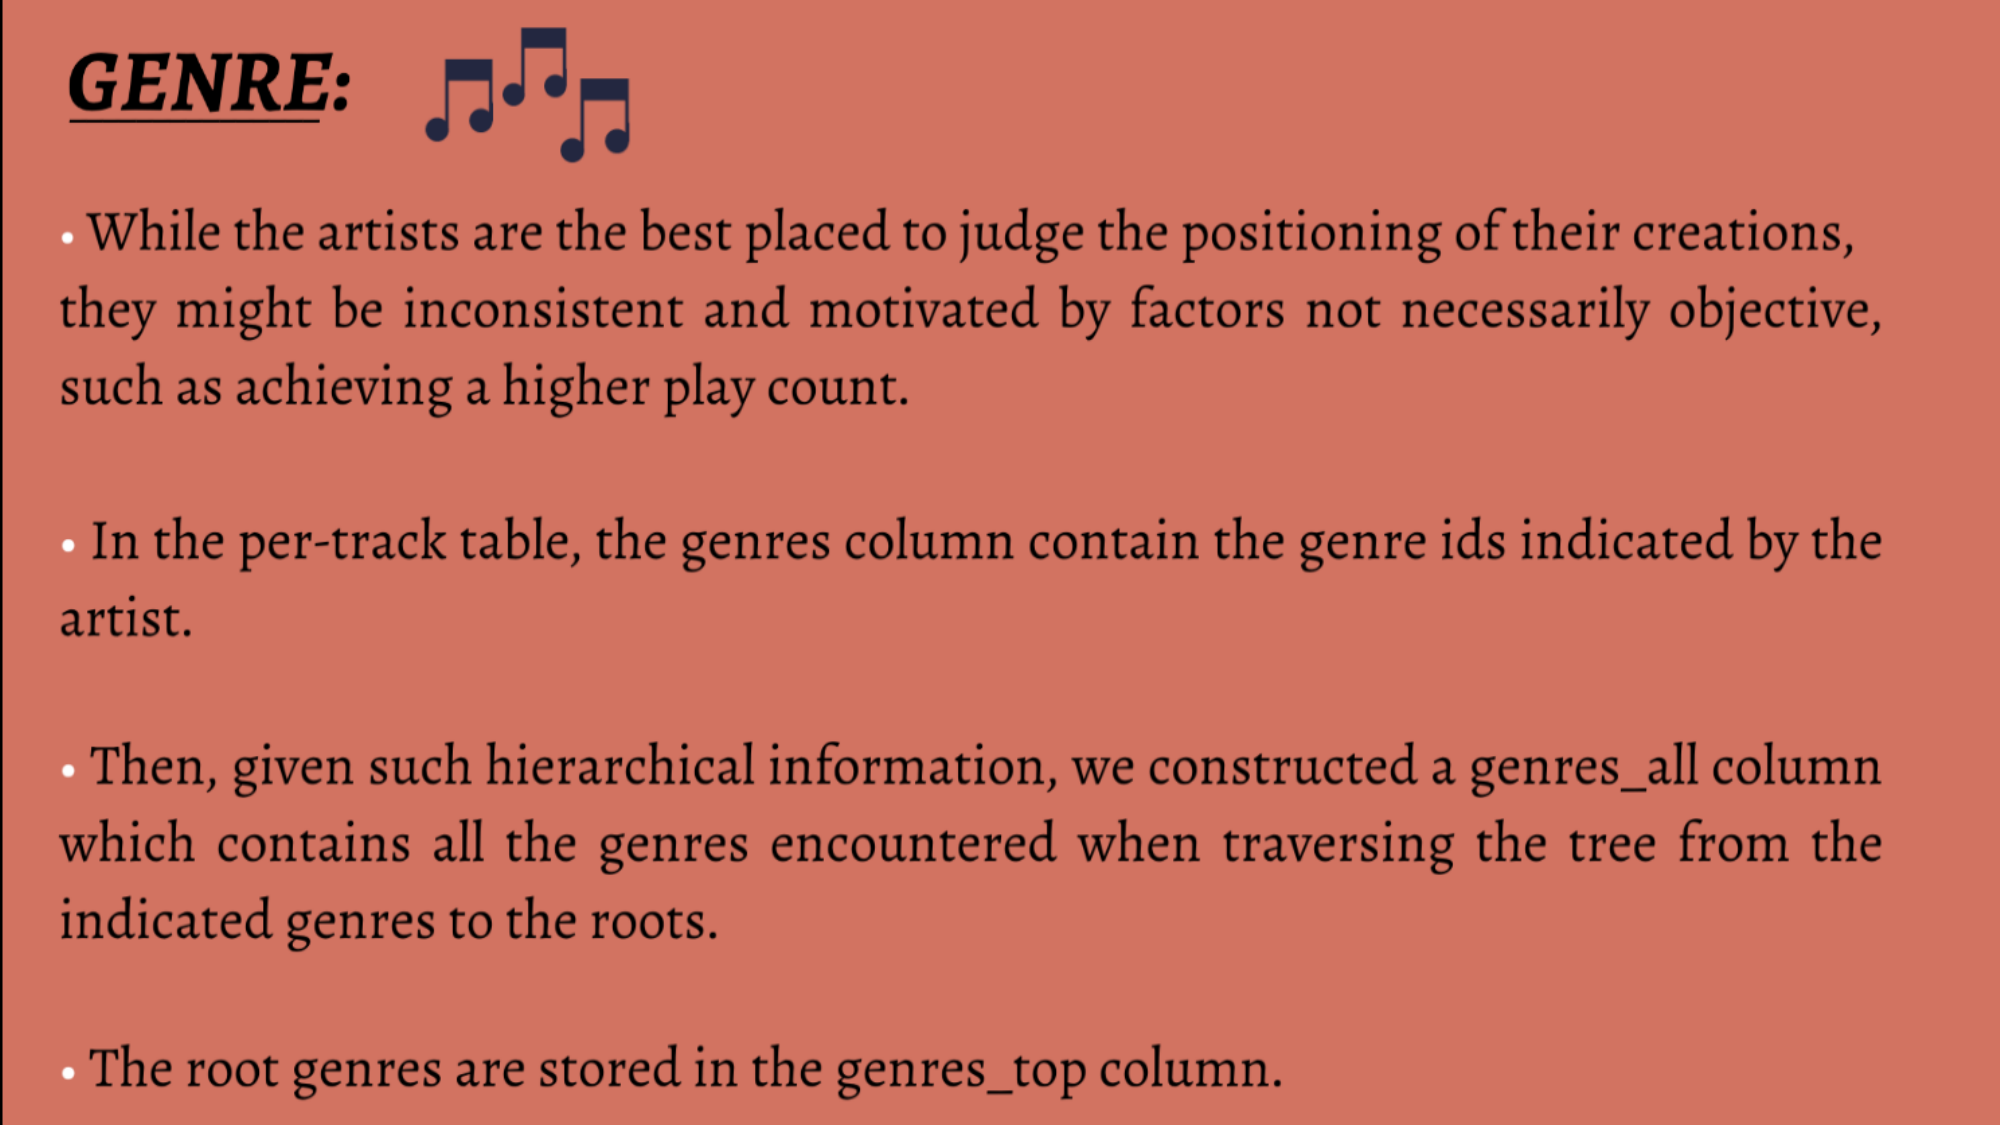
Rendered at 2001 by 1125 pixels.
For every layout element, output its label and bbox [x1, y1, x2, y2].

list [0, 0, 2000, 1125]
